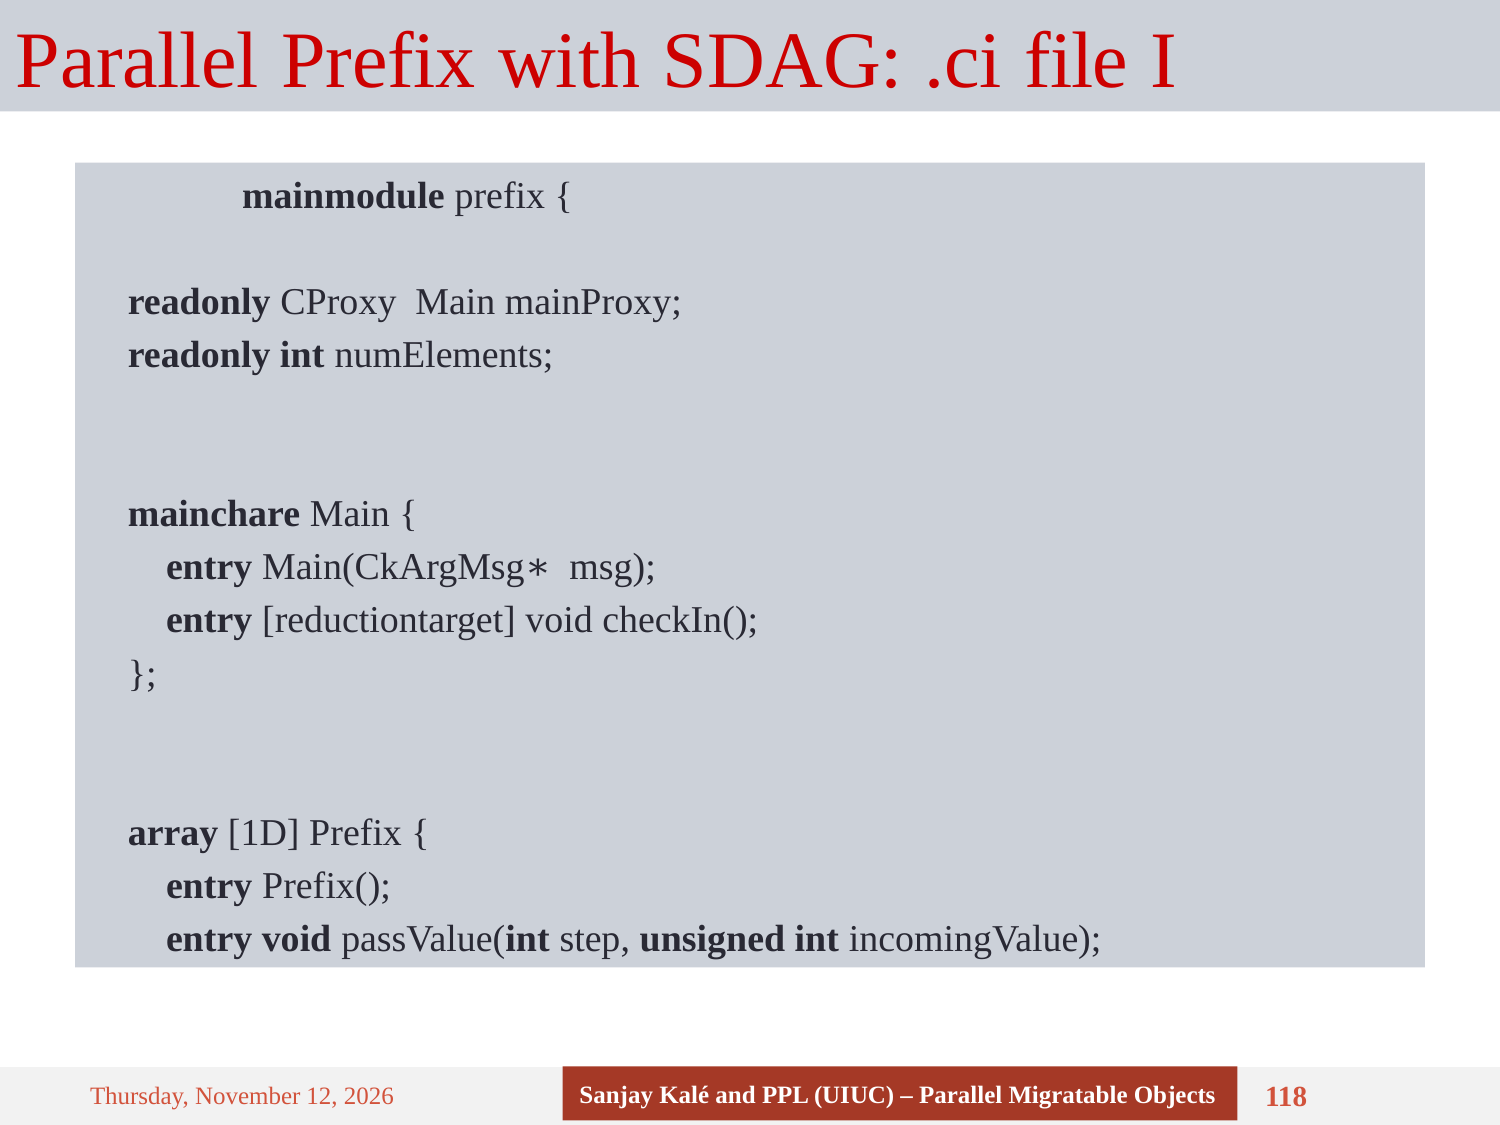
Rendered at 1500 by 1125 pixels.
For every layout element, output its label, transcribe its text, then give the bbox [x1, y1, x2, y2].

footer Sanjay Kalé and PPL (UIUC) – Parallel Migratable Objects [562, 1066, 1238, 1121]
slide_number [75, 1067, 550, 1122]
slide_number 118 [1250, 1067, 1425, 1122]
list mainmodule prefix { readonly CProxy Main mainProxy; readonly int numElements; mainchare Main { entry Main(CkArgMsg∗ msg); entry [reductiontarget] void checkIn(); }; array [1D] Prefix { entry Prefix(); entry void passValue(int step, unsigned int incomingValue); [75, 162, 1425, 968]
title Parallel Prefix with SDAG: .ci file I [0, 0, 1500, 112]
